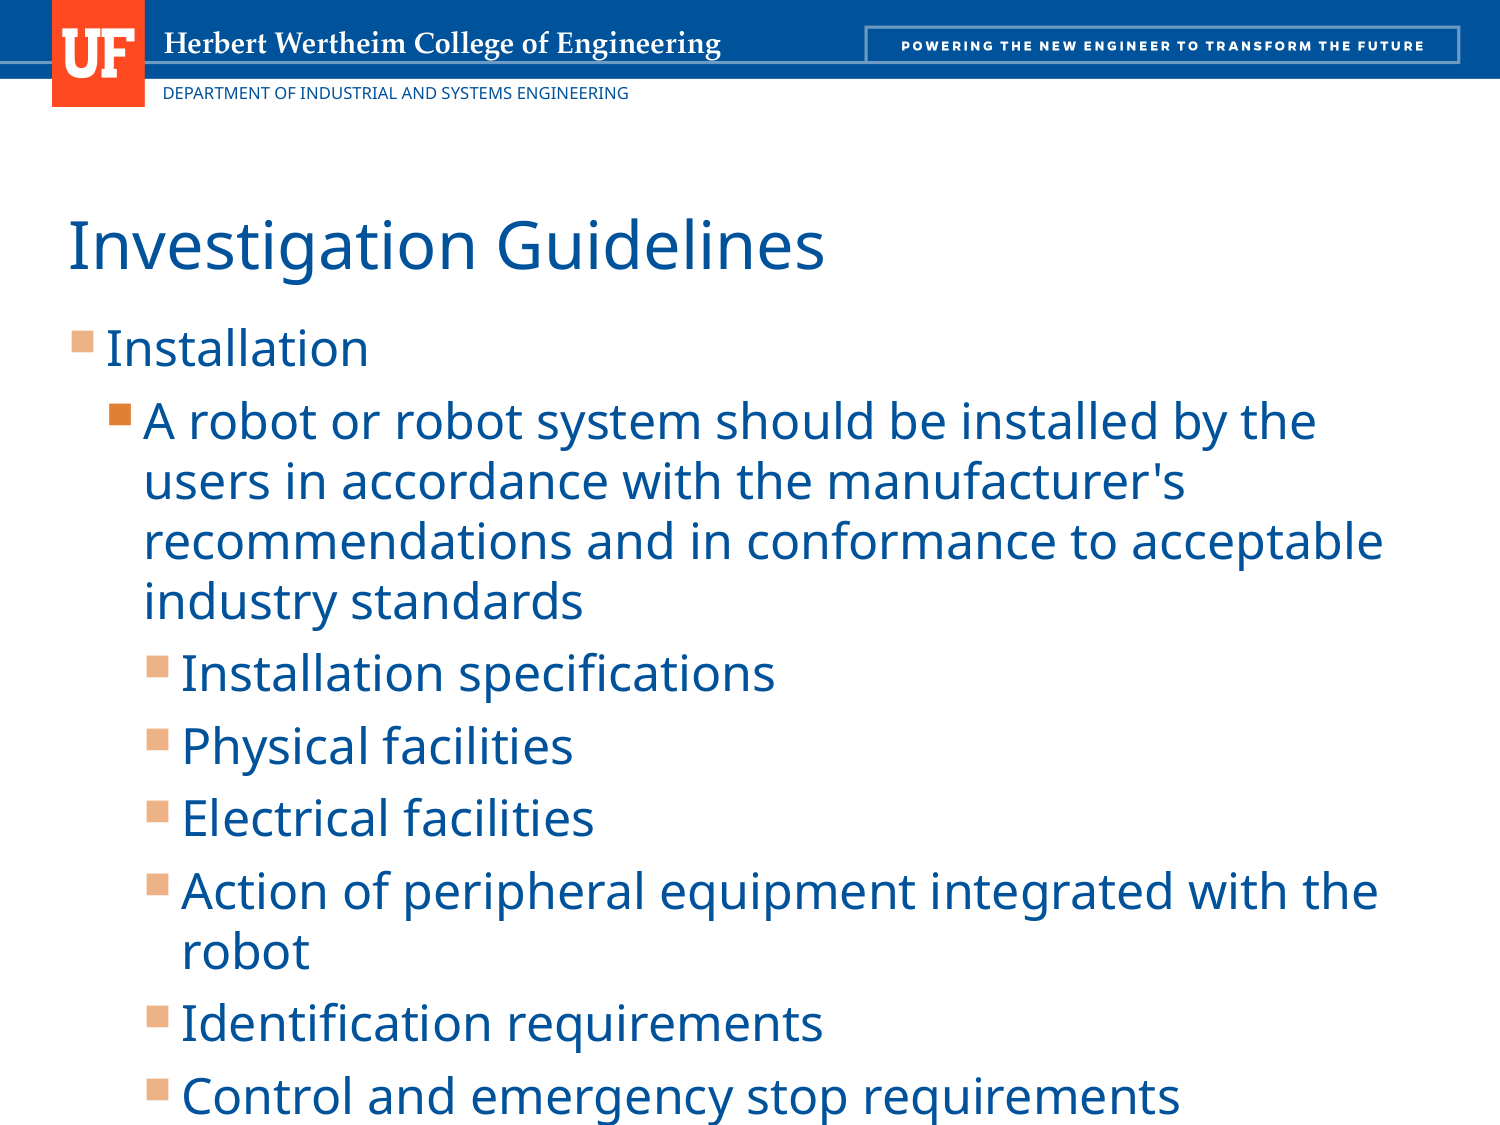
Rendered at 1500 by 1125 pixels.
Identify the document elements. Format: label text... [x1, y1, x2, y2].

picture [0, 0, 1500, 107]
title Investigation Guidelines [53, 195, 1294, 309]
list Installation A robot or robot system should be installed by the users in accordance with the manufacturer's recommendations and in conformance to acceptable industry standards Installation specifications Physical facilities Electrical facilities Action of peripheral equipment integrated with the robot Identification requirements Control and emergency stop requirements Special robot operating procedures or conditions [53, 309, 1443, 1057]
